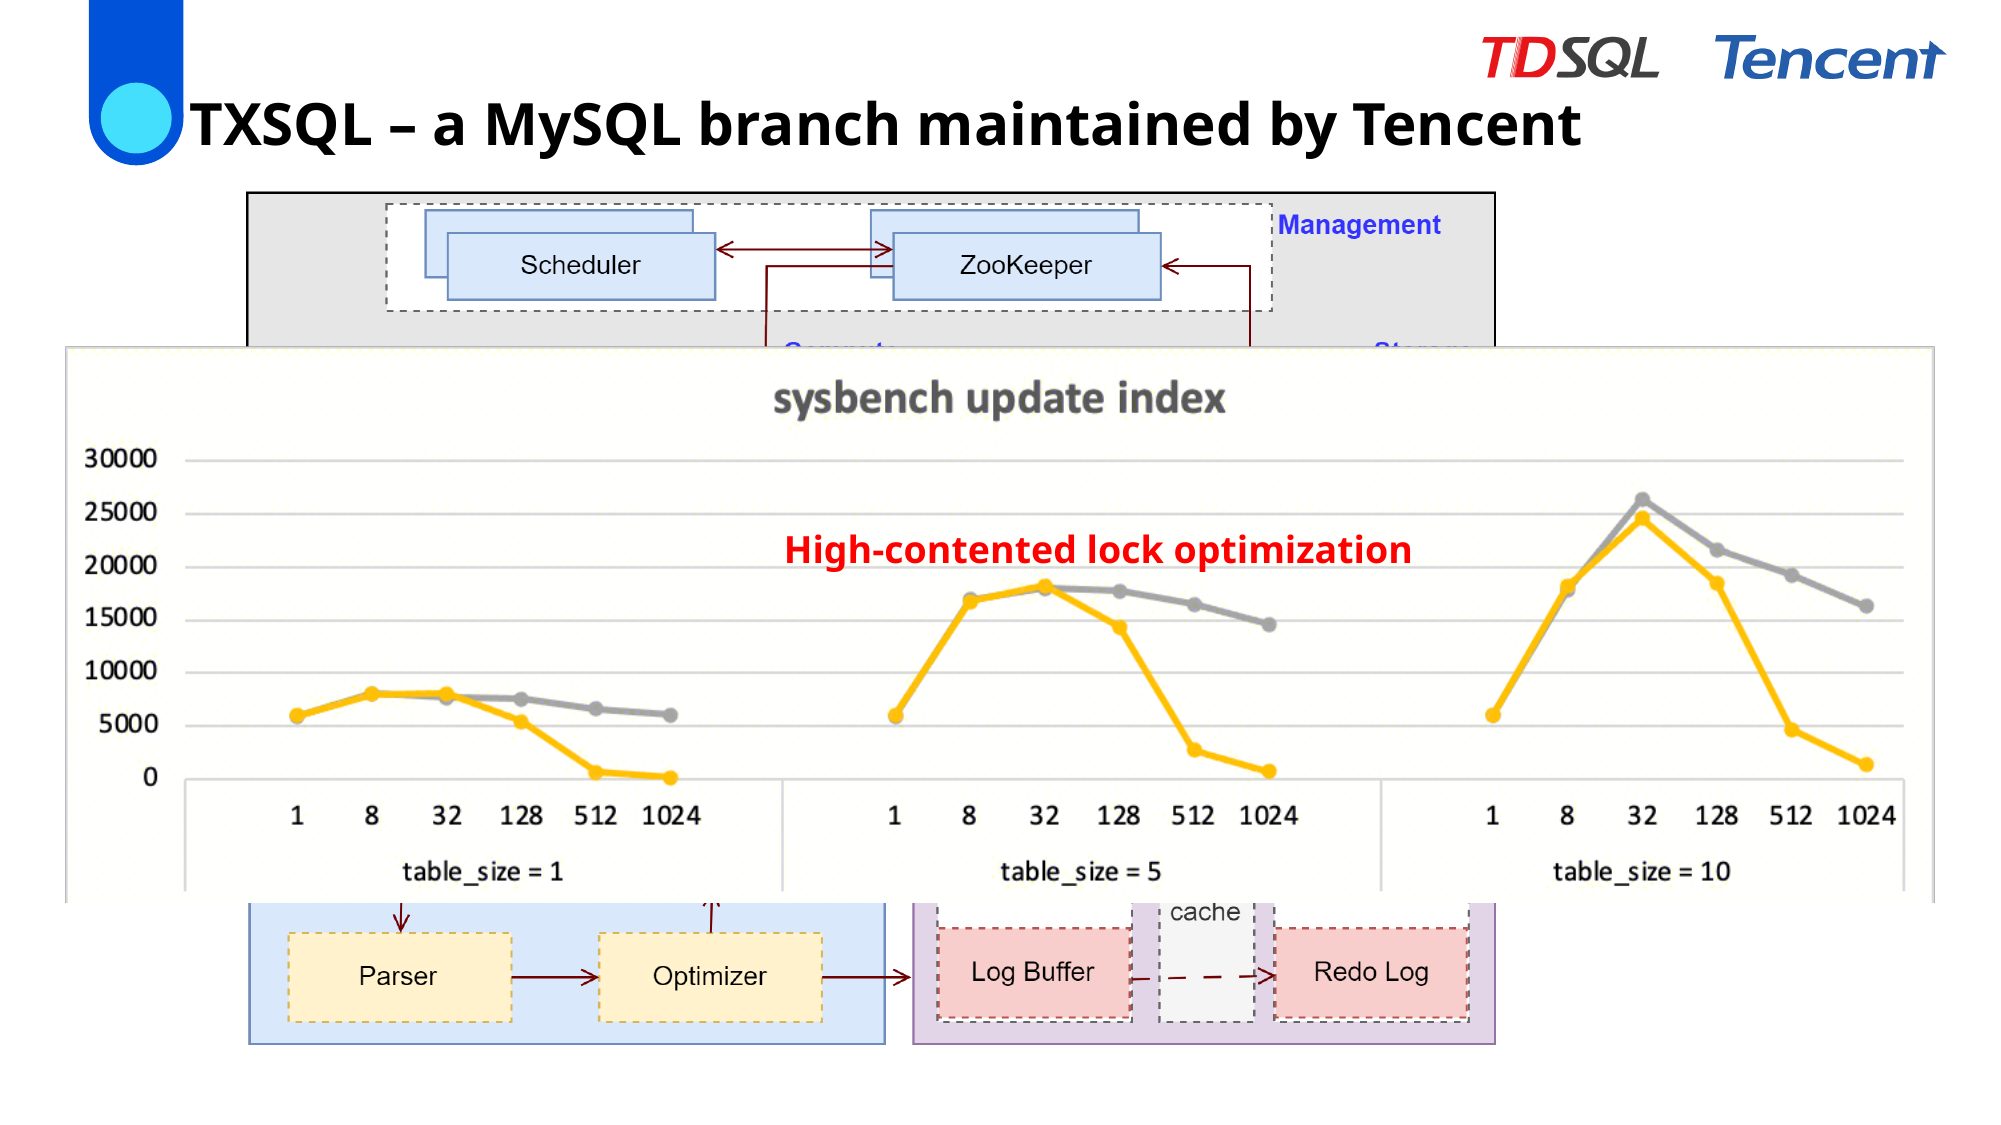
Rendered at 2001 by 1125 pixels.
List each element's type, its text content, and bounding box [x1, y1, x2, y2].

text_box TXSQL – a MySQL branch maintained by Tencent [184, 80, 1599, 165]
picture [1715, 35, 1947, 79]
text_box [88, 0, 184, 166]
picture [64, 180, 1936, 1045]
picture [1478, 31, 1663, 83]
